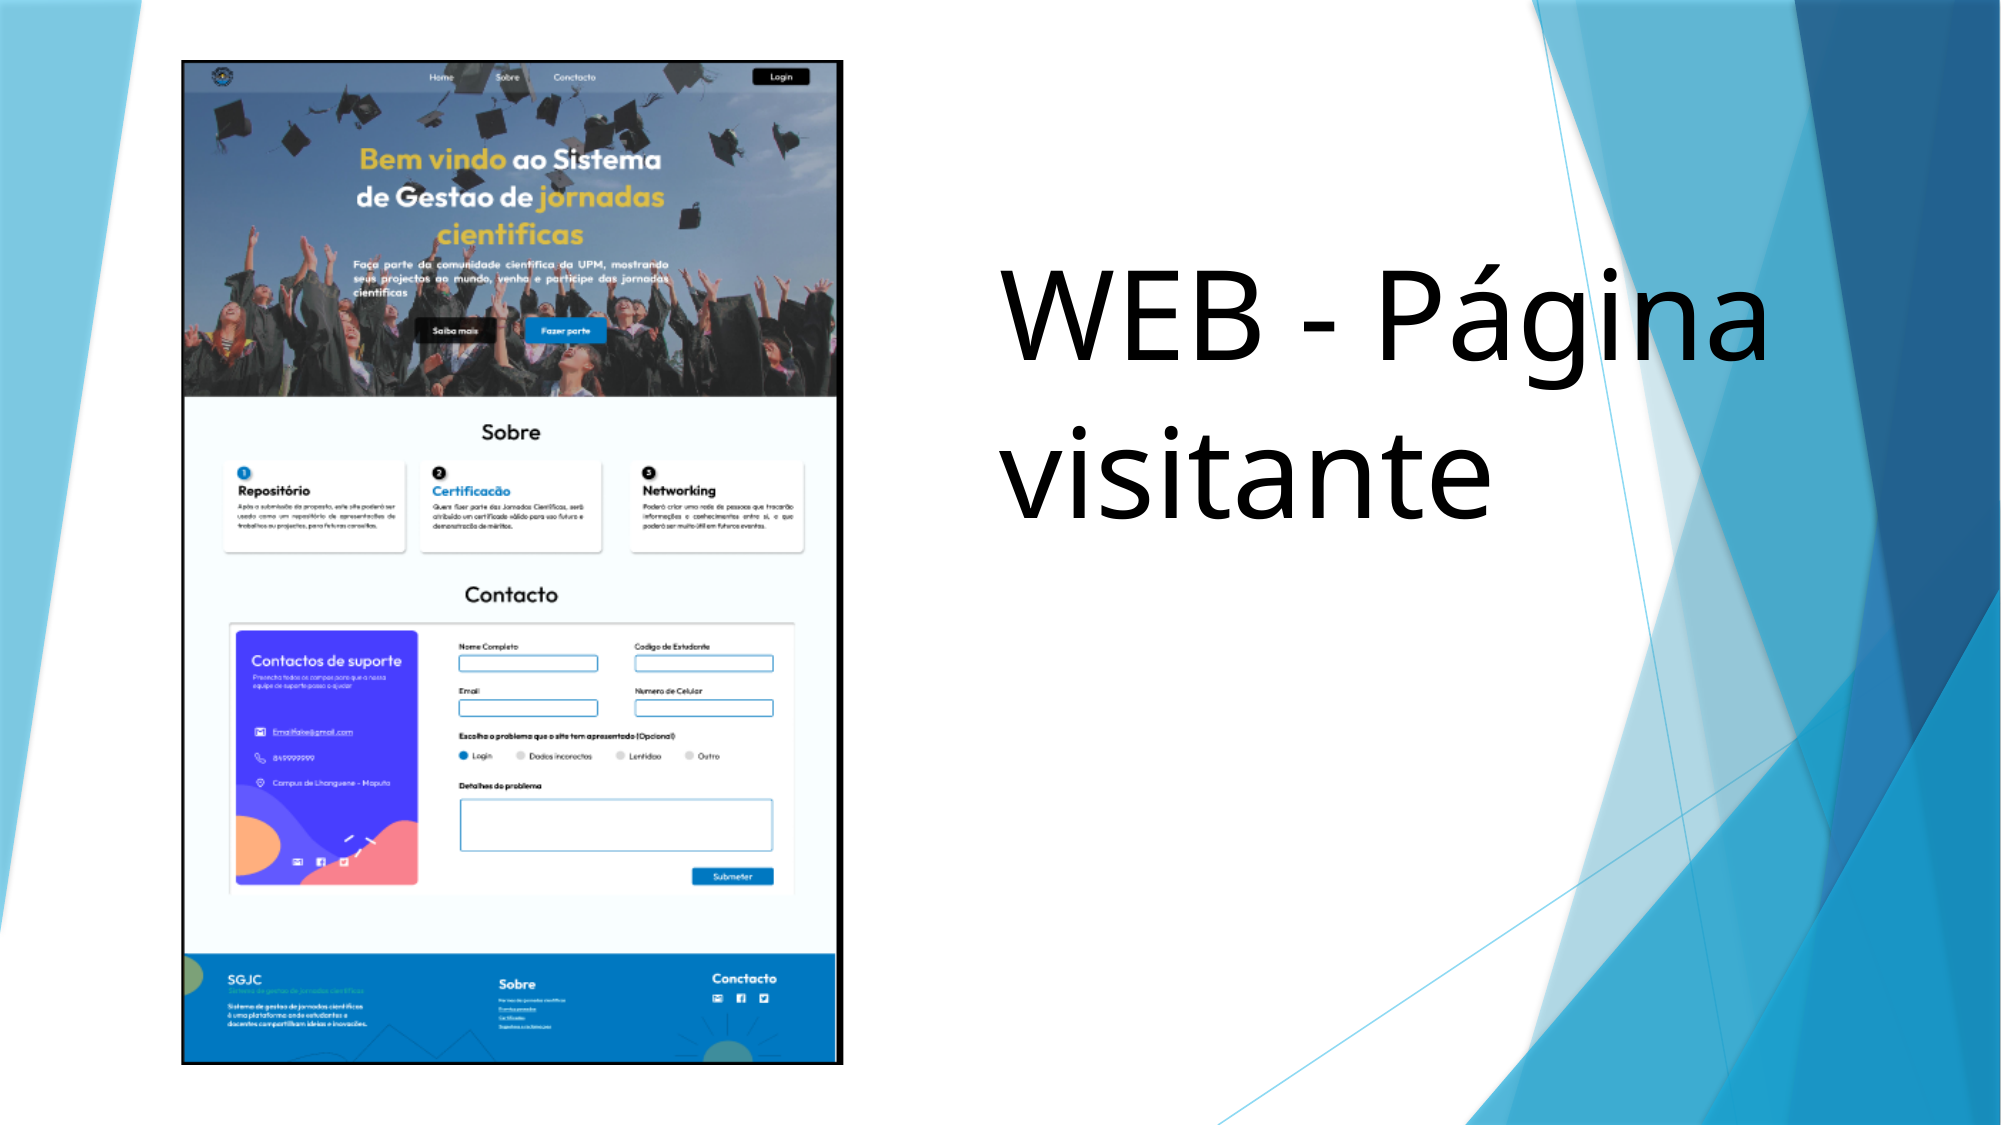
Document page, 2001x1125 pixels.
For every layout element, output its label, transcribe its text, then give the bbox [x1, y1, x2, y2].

picture [180, 59, 844, 1066]
title WEB - Página visitante [984, 239, 1873, 552]
